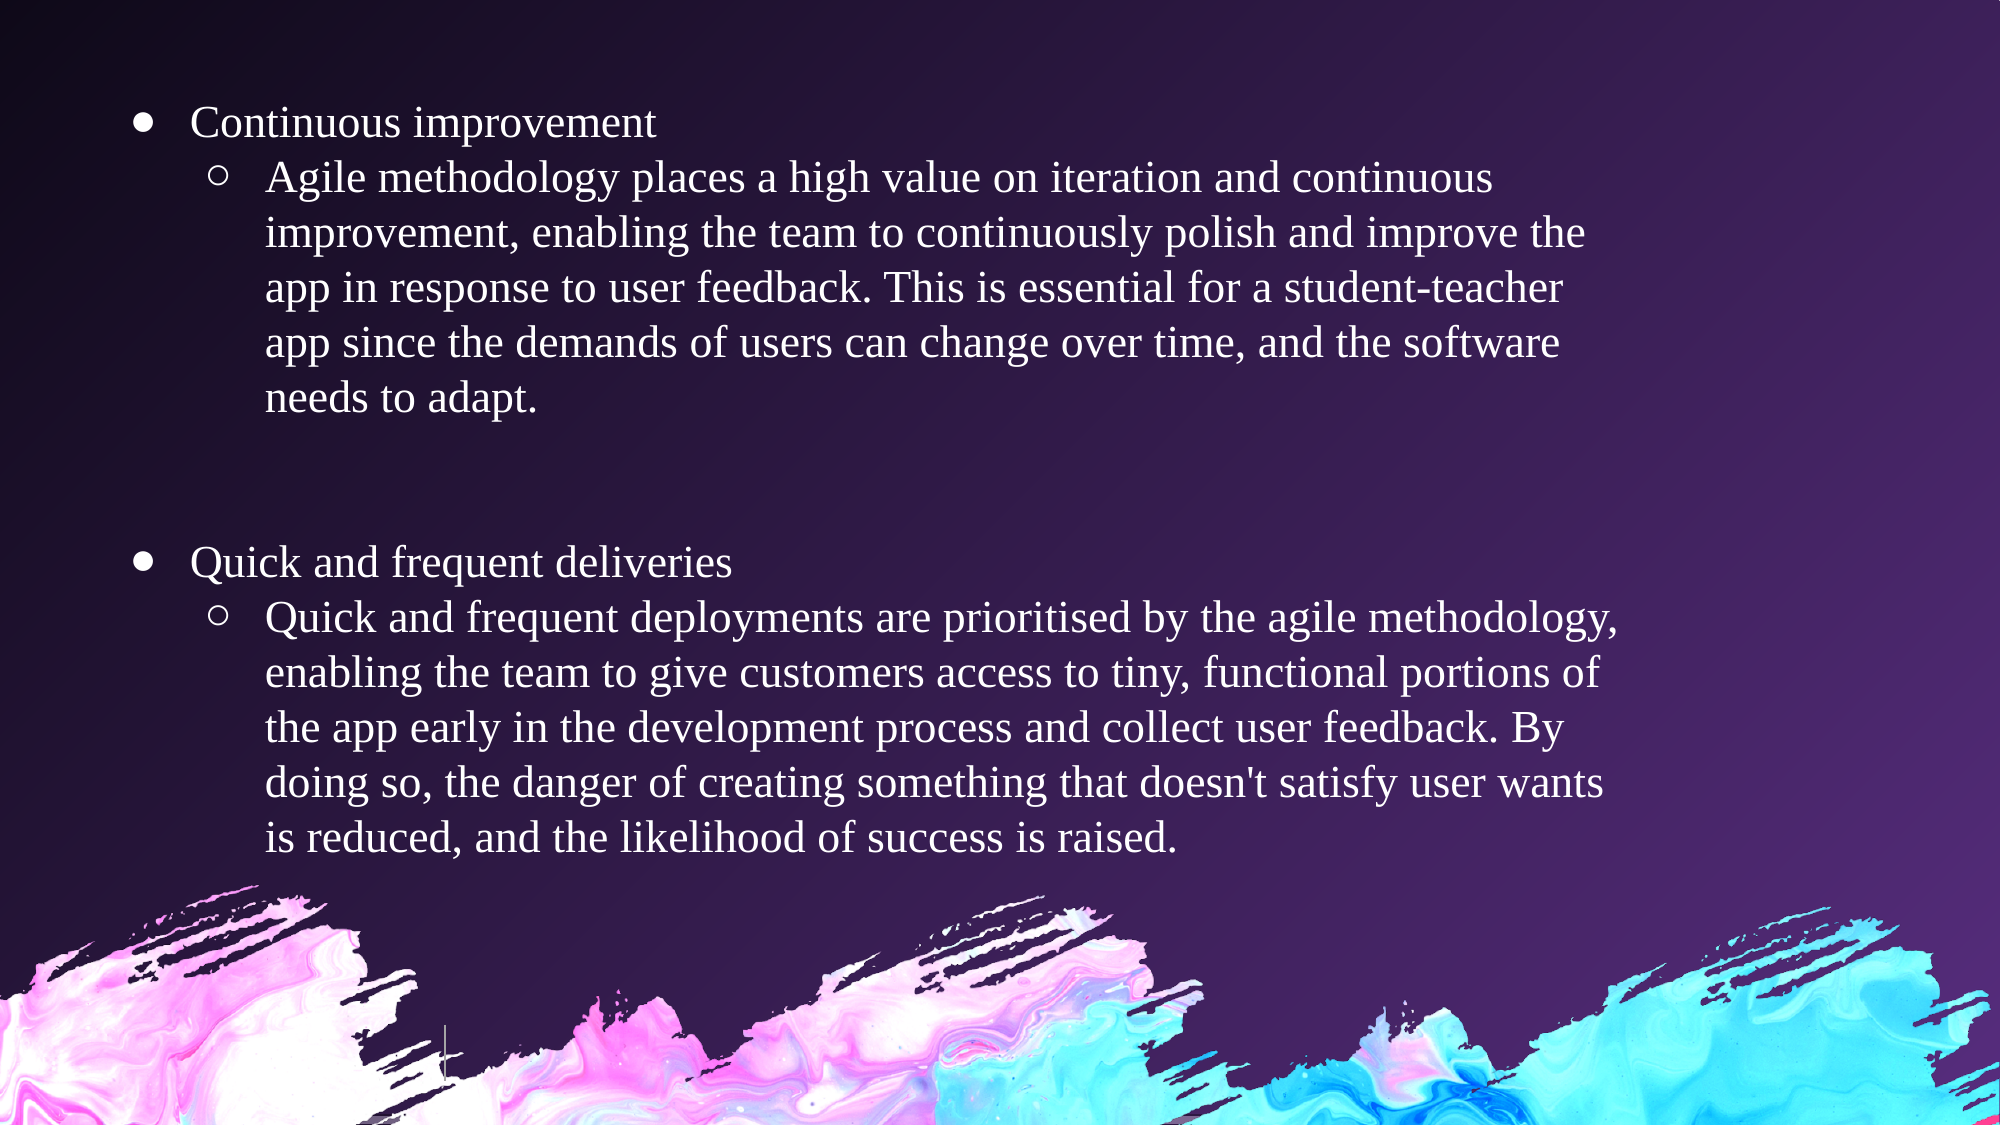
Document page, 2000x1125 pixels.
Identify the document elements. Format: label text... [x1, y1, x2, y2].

text_box Continuous improvement Agile methodology places a high value on iteration and continuous improvement, enabling the team to continuously polish and improve the app in response to user feedback. This is essential for a student-teacher app since the demands of users can change over time, and the software needs to adapt. Quick and frequent deliveries Quick and frequent deployments are prioritised by the agile methodology, enabling the team to give customers access to tiny, functional portions of the app early in the development process and collect user feedback. By doing so, the danger of creating something that doesn't satisfy user wants is reduced, and the likelihood of success is raised. [99, 77, 1643, 877]
picture [0, 811, 2000, 1125]
